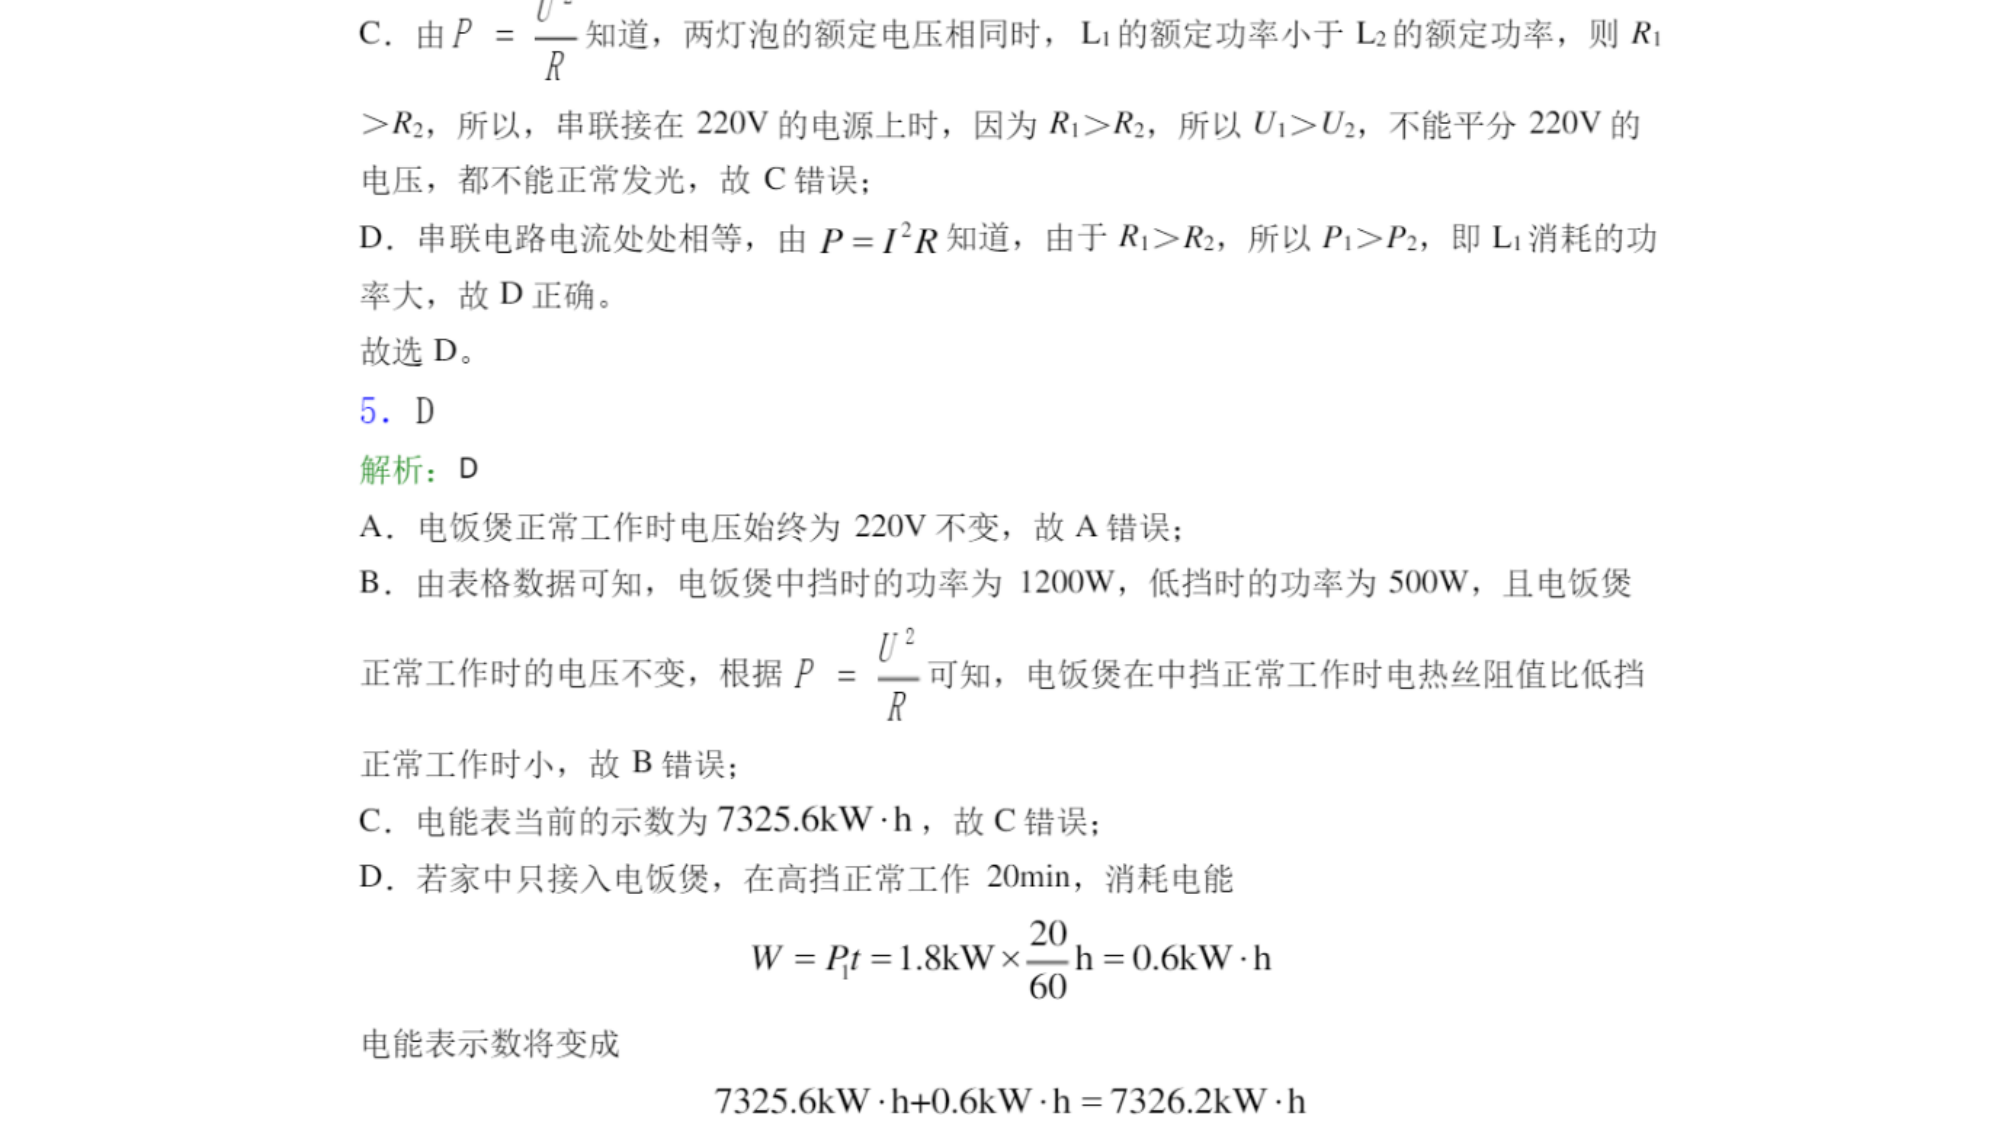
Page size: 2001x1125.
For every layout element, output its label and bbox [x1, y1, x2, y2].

picture [333, 0, 1667, 1125]
